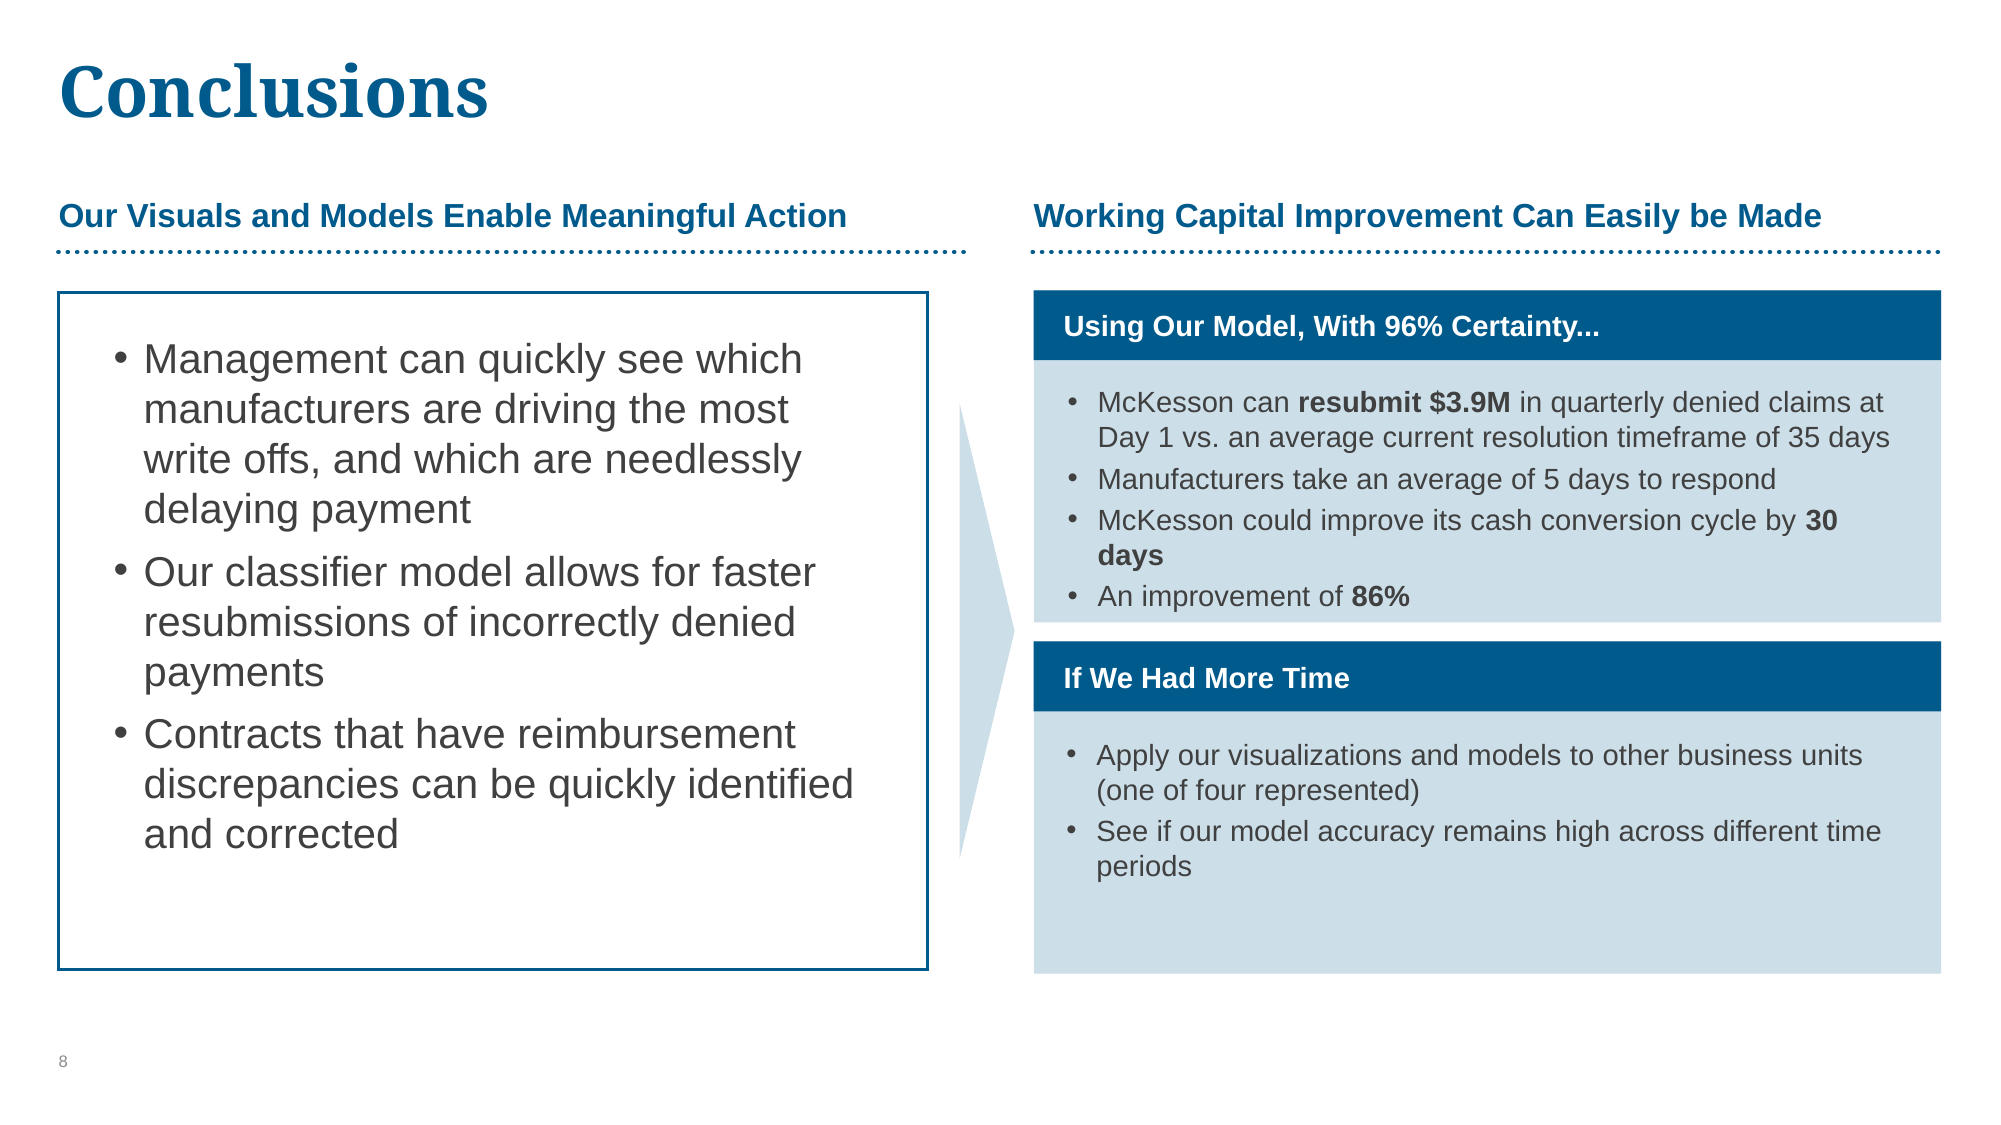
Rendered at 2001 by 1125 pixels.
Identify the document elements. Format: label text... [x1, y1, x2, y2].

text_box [58, 175, 1942, 974]
slide_number 8 [58, 1040, 117, 1071]
title Conclusions [58, 56, 1943, 117]
